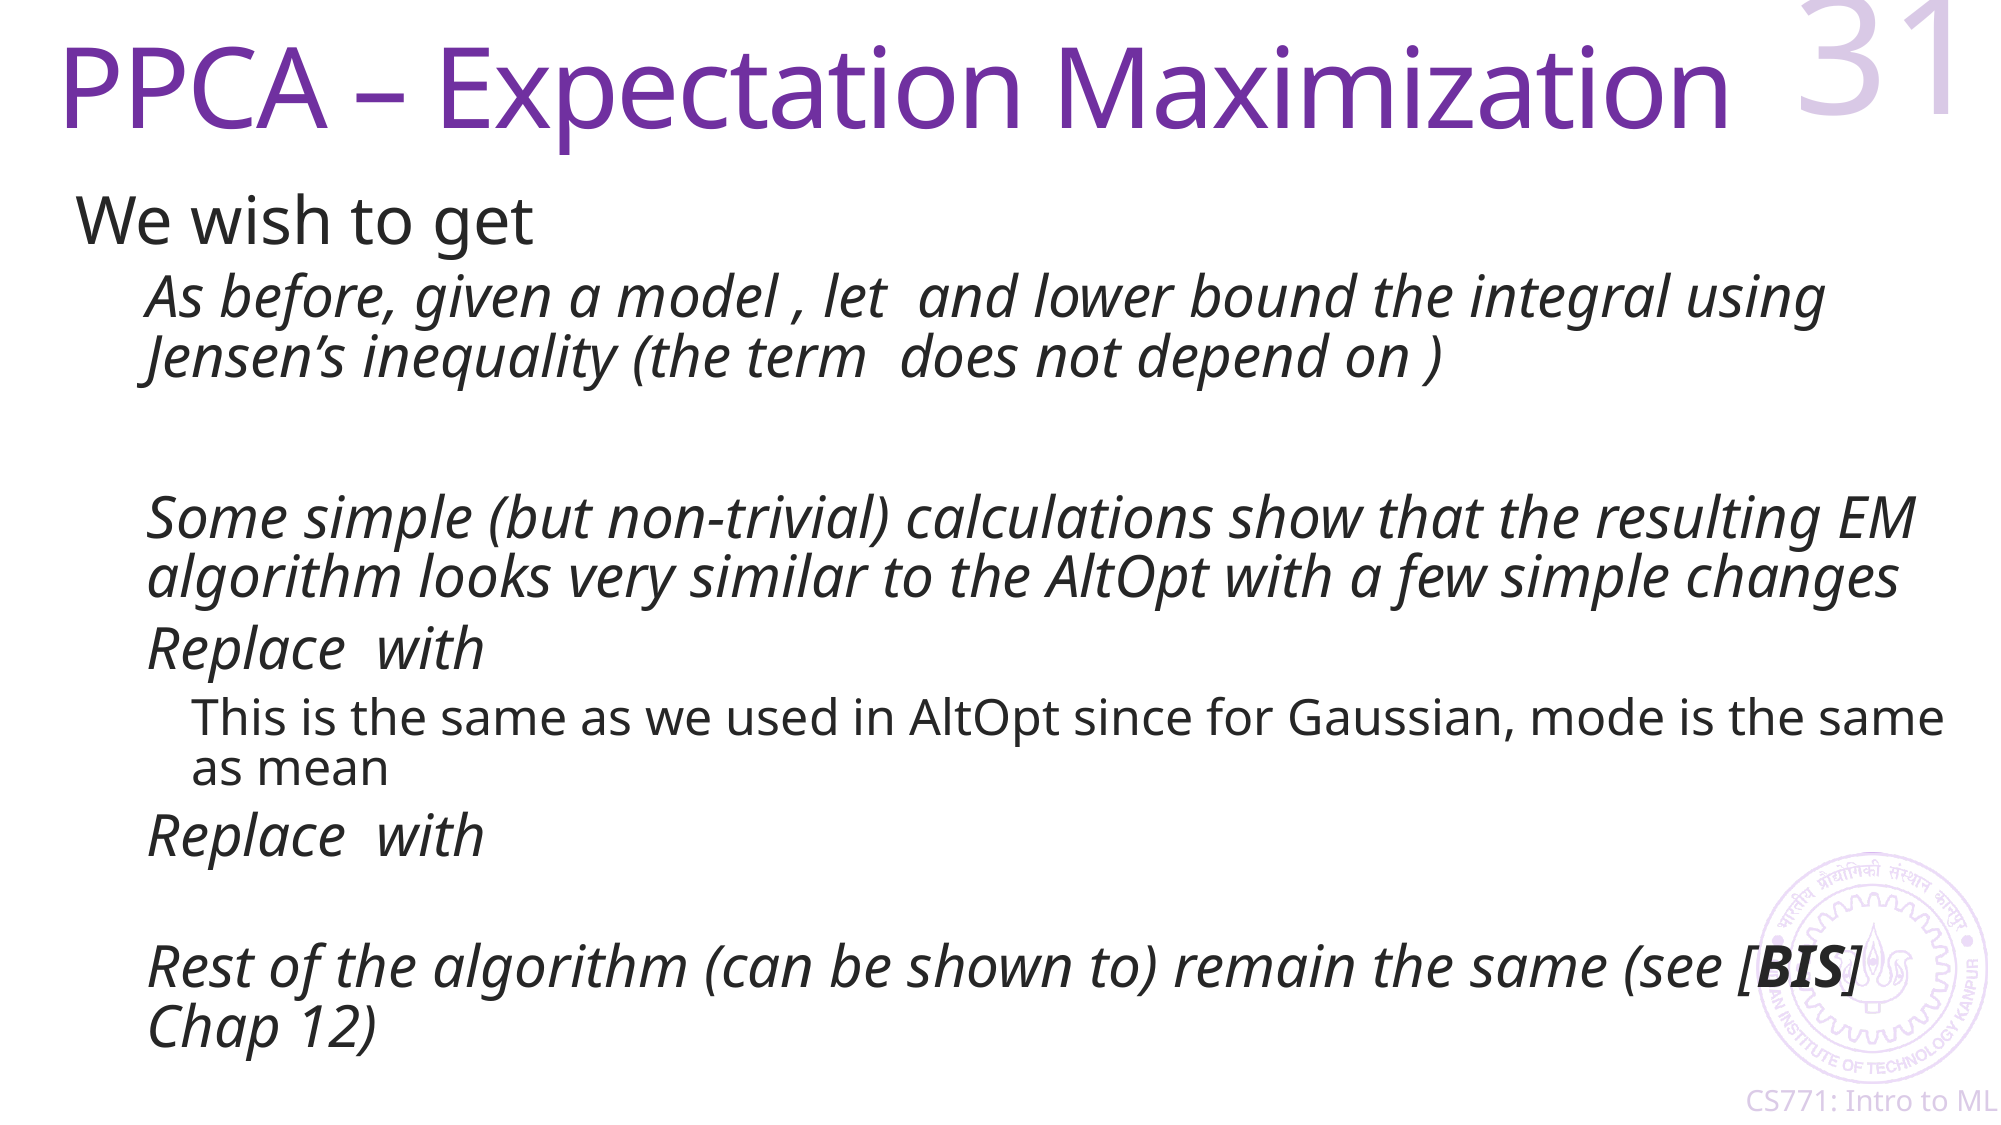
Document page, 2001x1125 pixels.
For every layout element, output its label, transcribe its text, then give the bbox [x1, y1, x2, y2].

slide_number 31 [1520, 6, 2000, 183]
title PPCA – Expectation Maximization [41, 5, 1945, 183]
